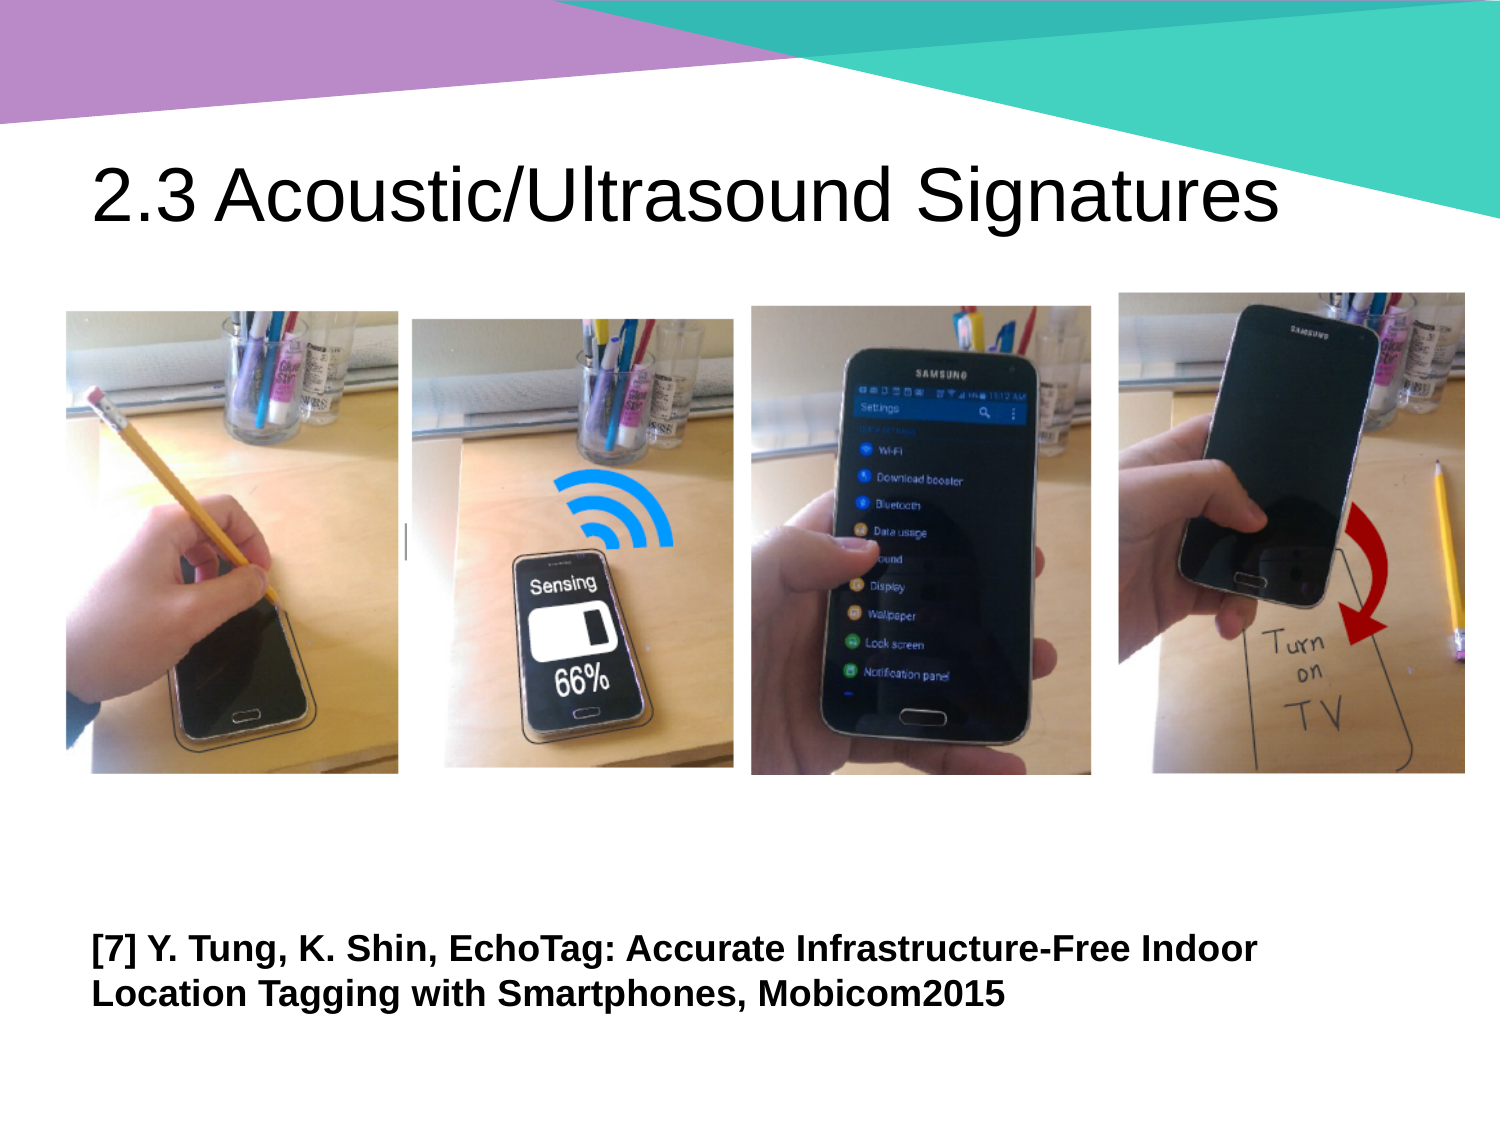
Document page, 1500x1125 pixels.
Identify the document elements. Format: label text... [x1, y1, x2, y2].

title 2.3 Acoustic/Ultrasound Signatures [76, 137, 1427, 263]
picture [749, 302, 1093, 775]
picture [53, 302, 735, 788]
picture [1116, 290, 1465, 776]
text_box [7] Y. Tung, K. Shin, EchoTag: Accurate Infrastructure-Free Indoor Location Tagging with Smartphones, Mobicom2015 [76, 916, 1400, 1022]
